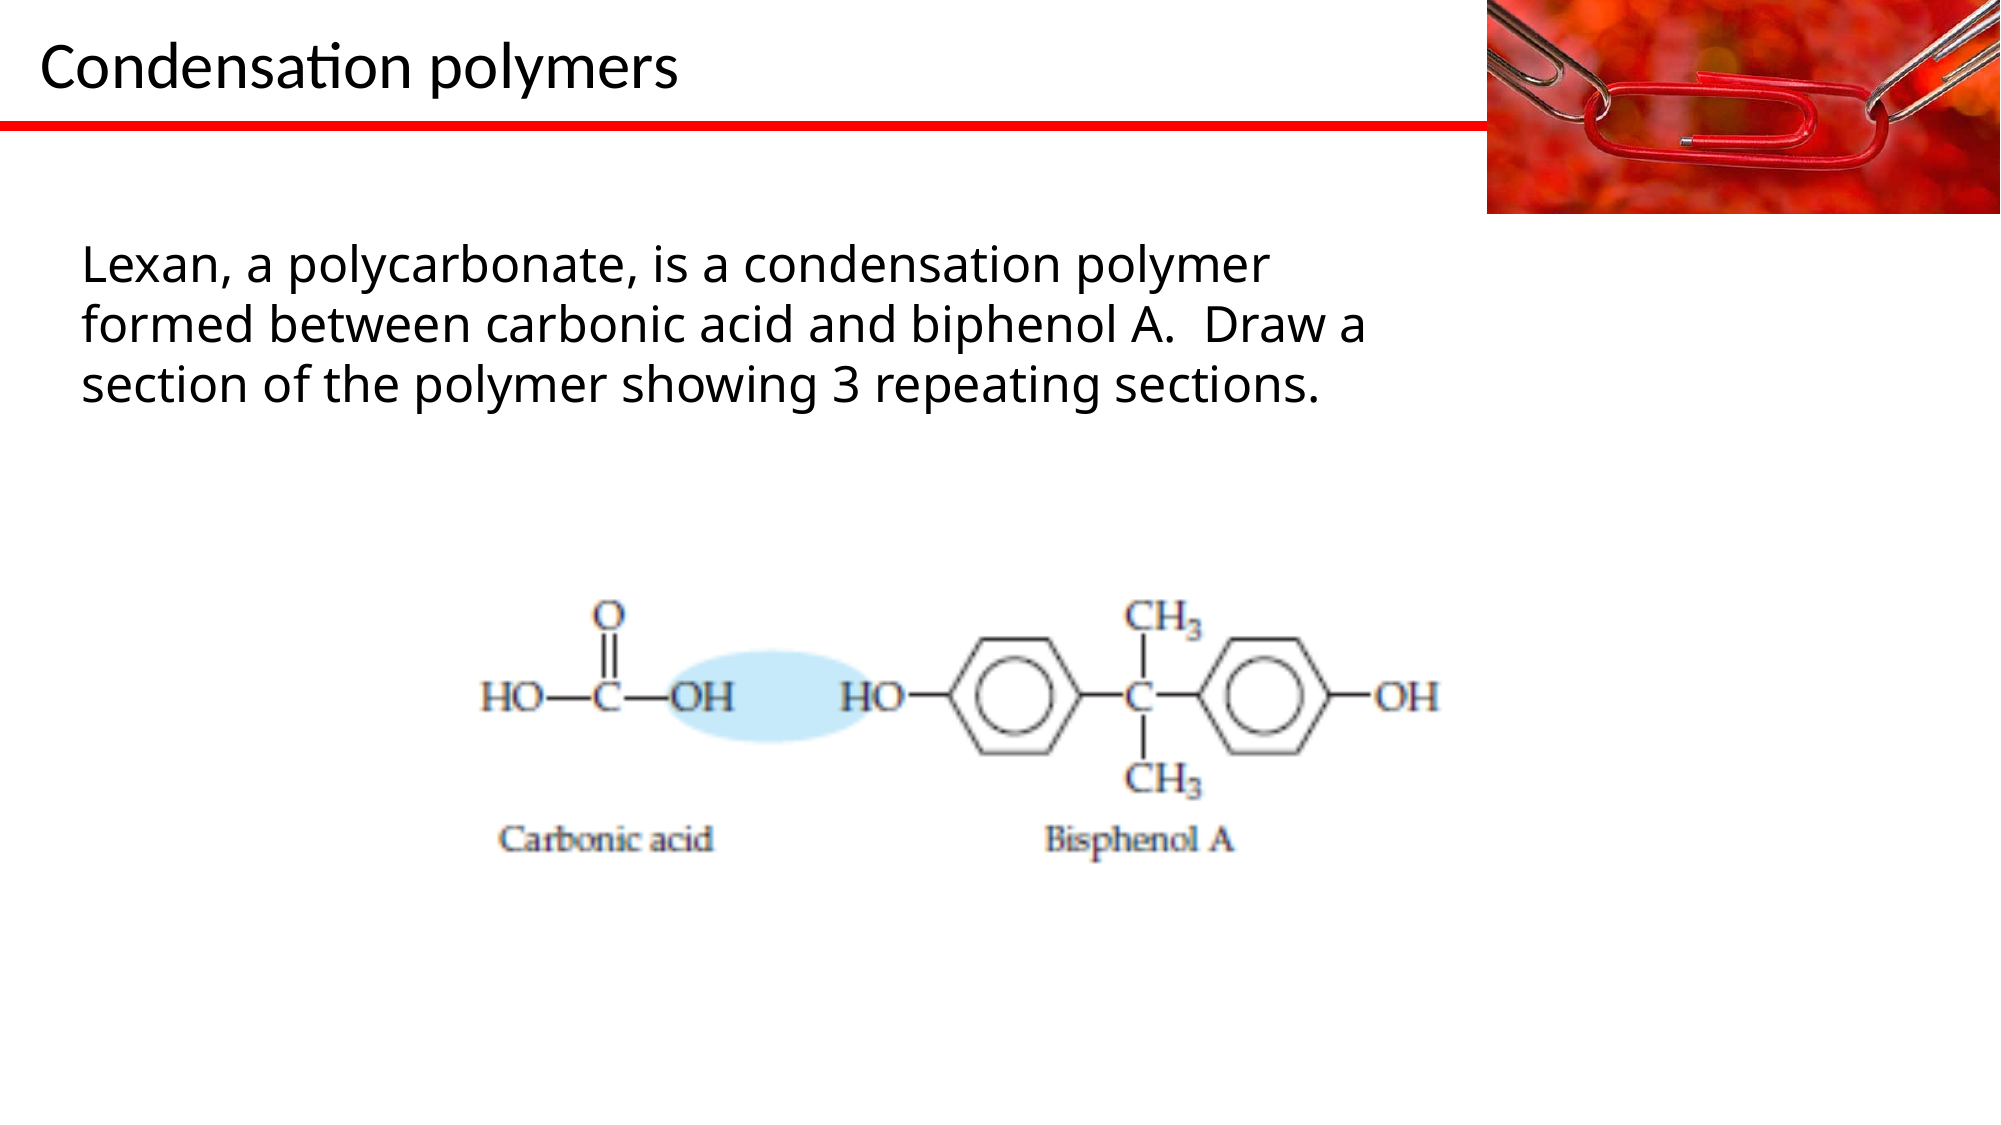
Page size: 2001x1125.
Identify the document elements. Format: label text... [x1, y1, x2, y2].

picture [1487, 0, 2000, 214]
text_box Lexan, a polycarbonate, is a condensation polymer formed between carbonic acid and biphenol A. Draw a section of the polymer showing 3 repeating sections. [66, 225, 1421, 421]
picture [389, 582, 1542, 934]
text_box Condensation polymers [25, 14, 1487, 109]
